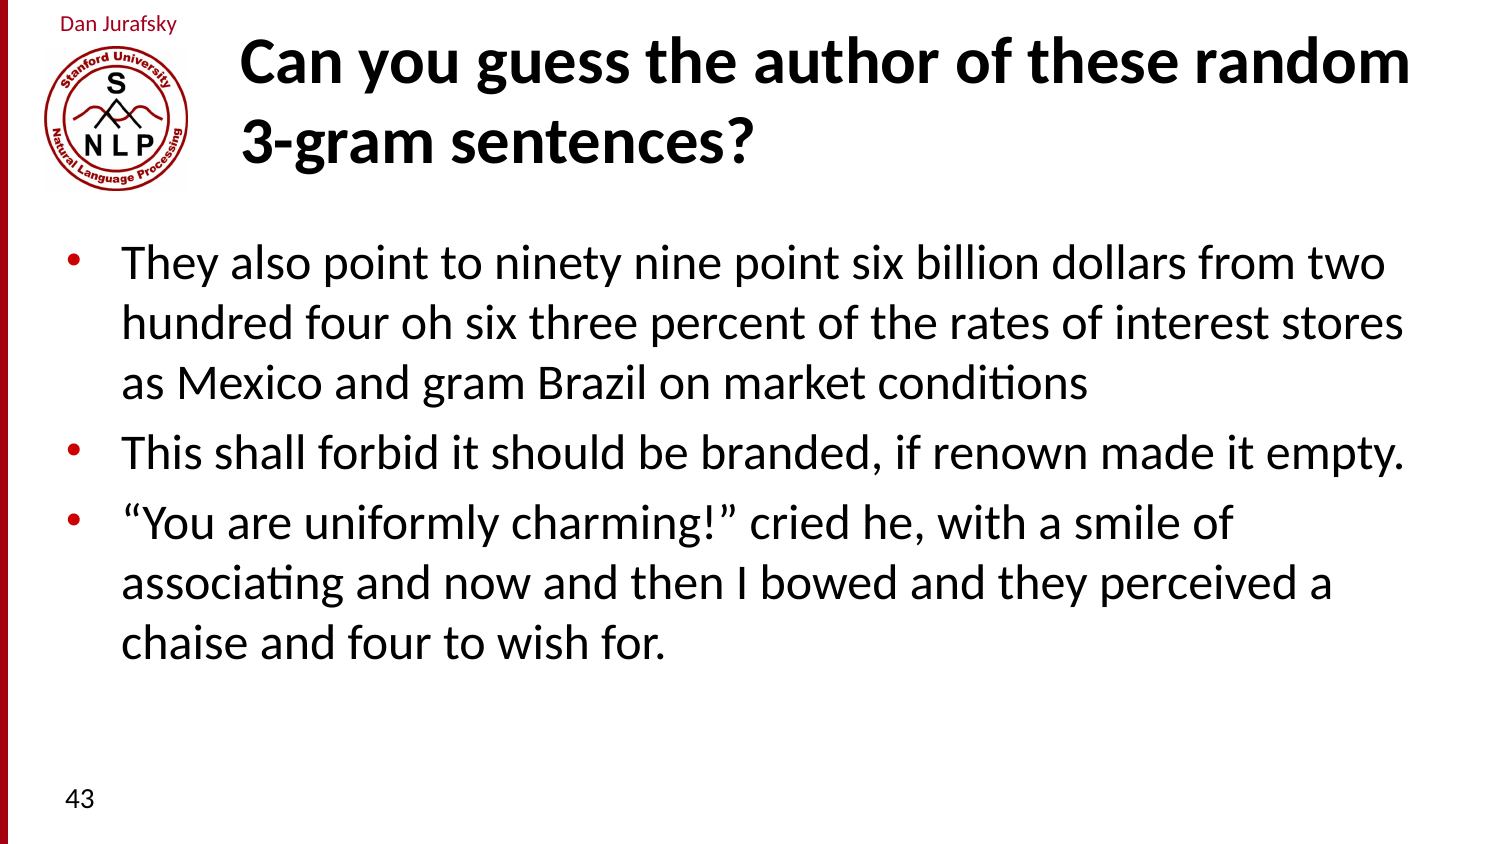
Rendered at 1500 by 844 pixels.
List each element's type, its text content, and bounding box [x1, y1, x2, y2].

title Can you guess the author of these random 3-gram sentences? [225, 9, 1450, 185]
list They also point to ninety nine point six billion dollars from two hundred four oh six three percent of the rates of interest stores as Mexico and gram Brazil on market conditions This shall forbid it should be branded, if renown made it empty. “You are uniformly charming!” cried he, with a smile of associating and now and then I bowed and they perceived a chaise and four to wish for. [50, 221, 1450, 769]
slide_number 43 [49, 771, 376, 829]
picture [44, 46, 188, 191]
